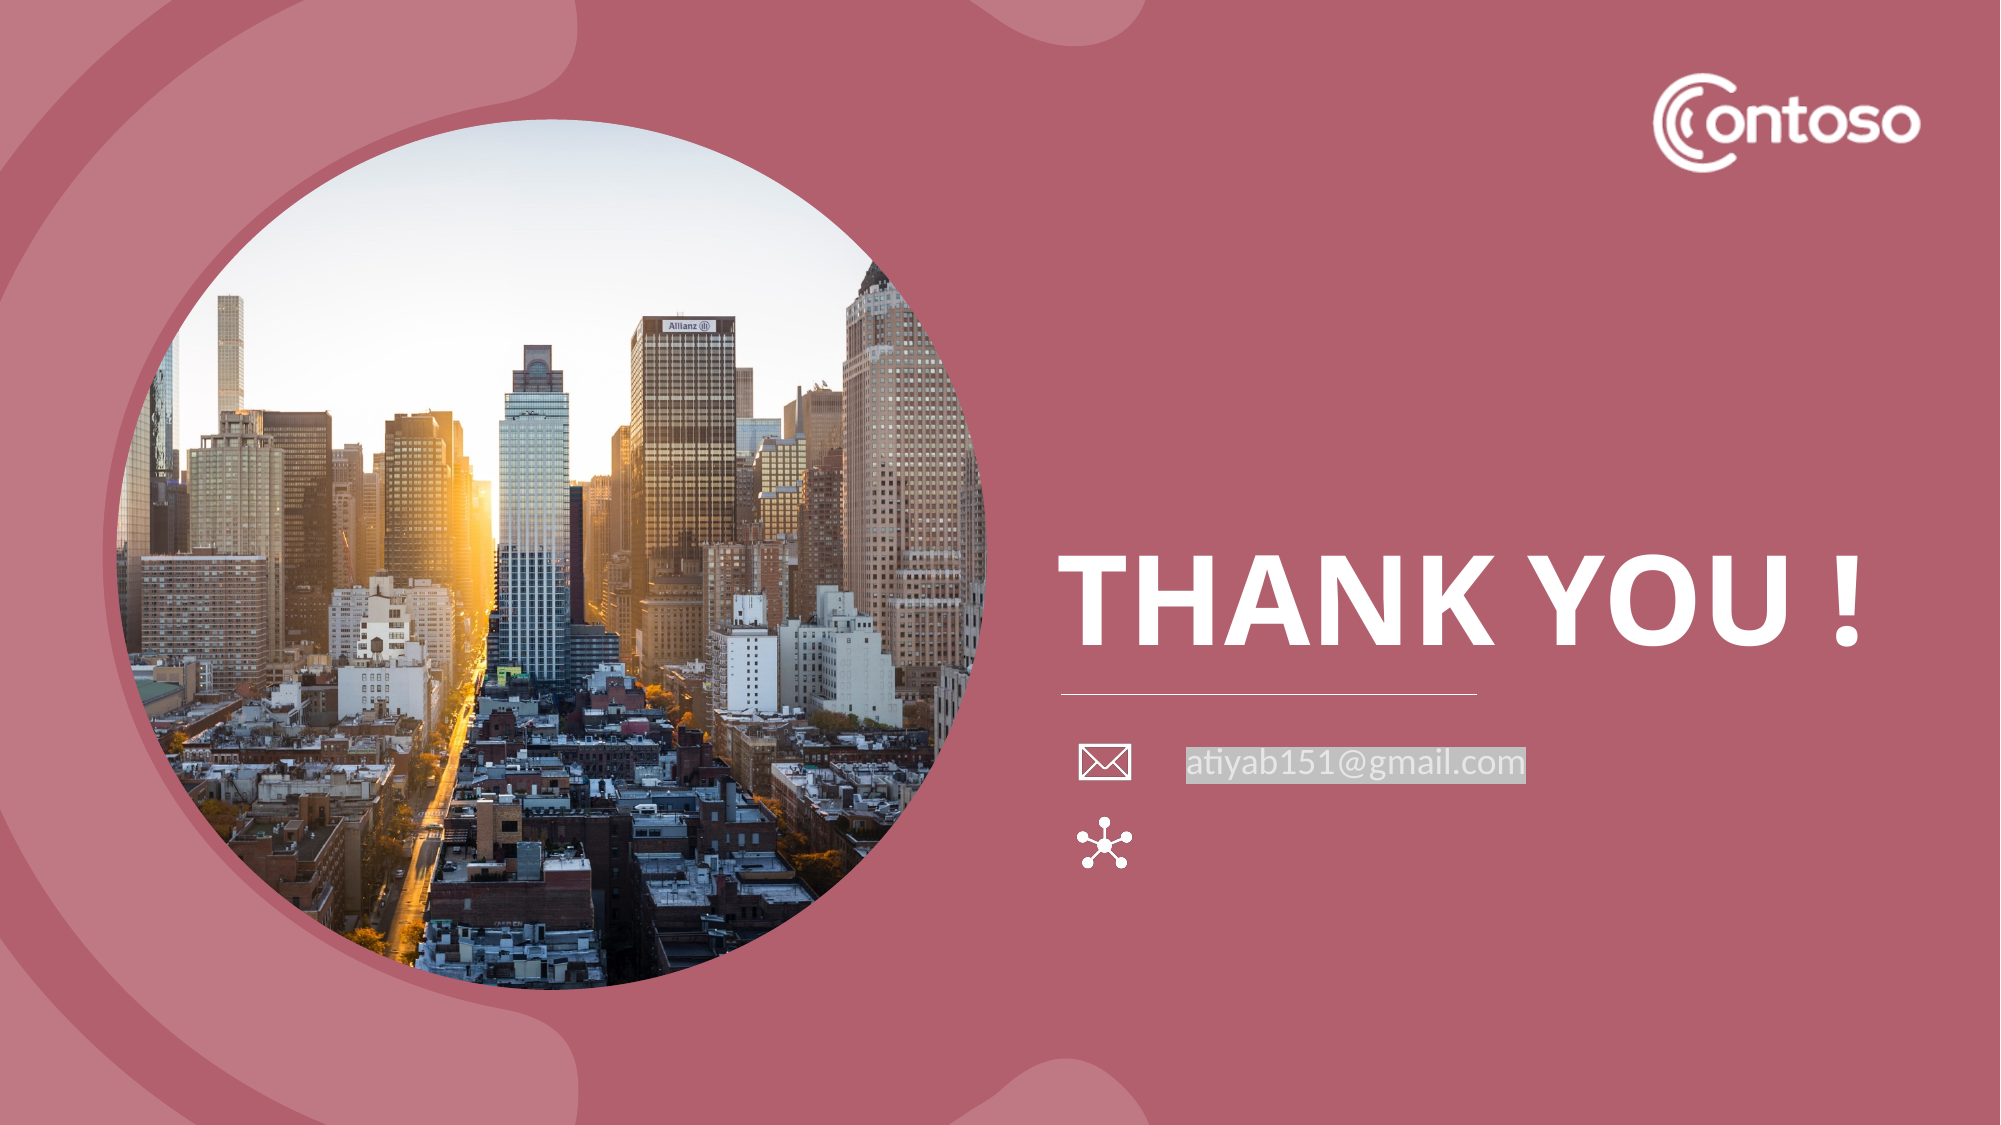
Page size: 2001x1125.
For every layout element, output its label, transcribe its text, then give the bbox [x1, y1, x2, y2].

picture [116, 119, 987, 990]
picture [1069, 807, 1140, 878]
text_box atiyab151@gmail.com [1171, 730, 1763, 790]
picture [1643, 64, 1930, 175]
picture [1073, 730, 1137, 794]
title Thank you ! [1041, 537, 1893, 673]
